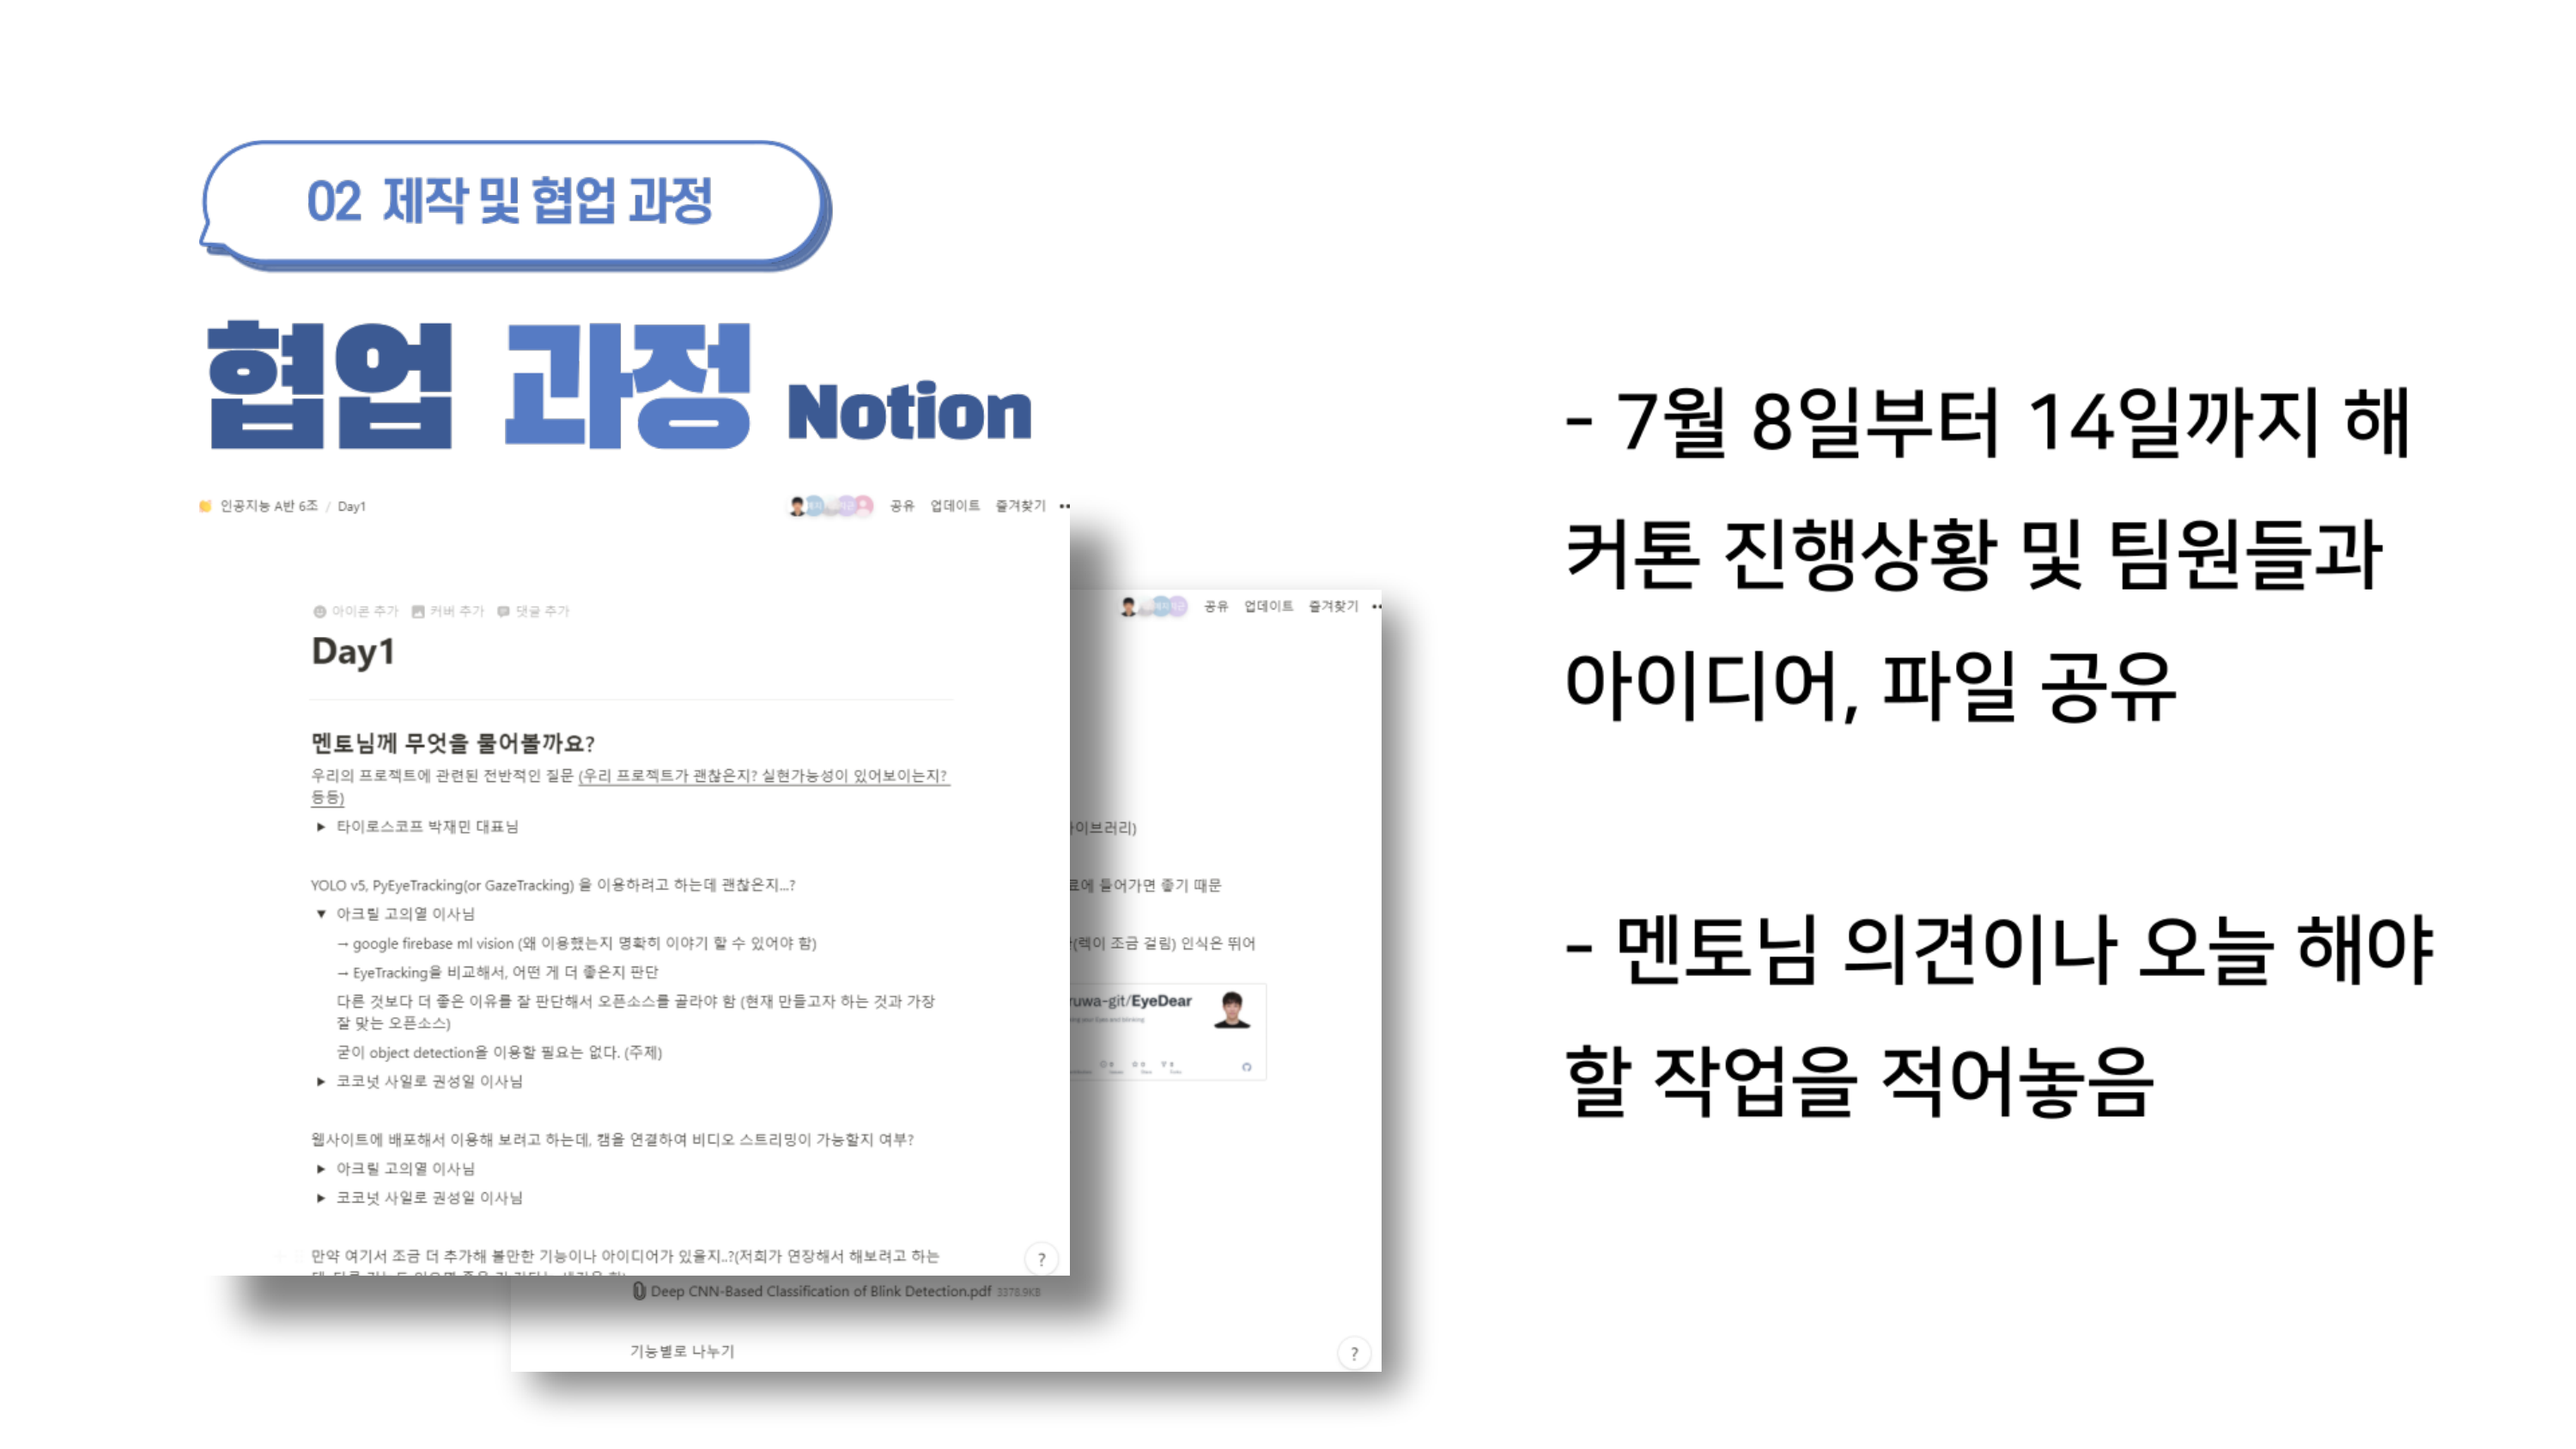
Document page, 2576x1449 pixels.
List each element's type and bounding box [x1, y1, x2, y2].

picture [0, 85, 2470, 1449]
text_box [511, 590, 1382, 1372]
text_box [198, 491, 1070, 1276]
text_box [198, 140, 824, 261]
